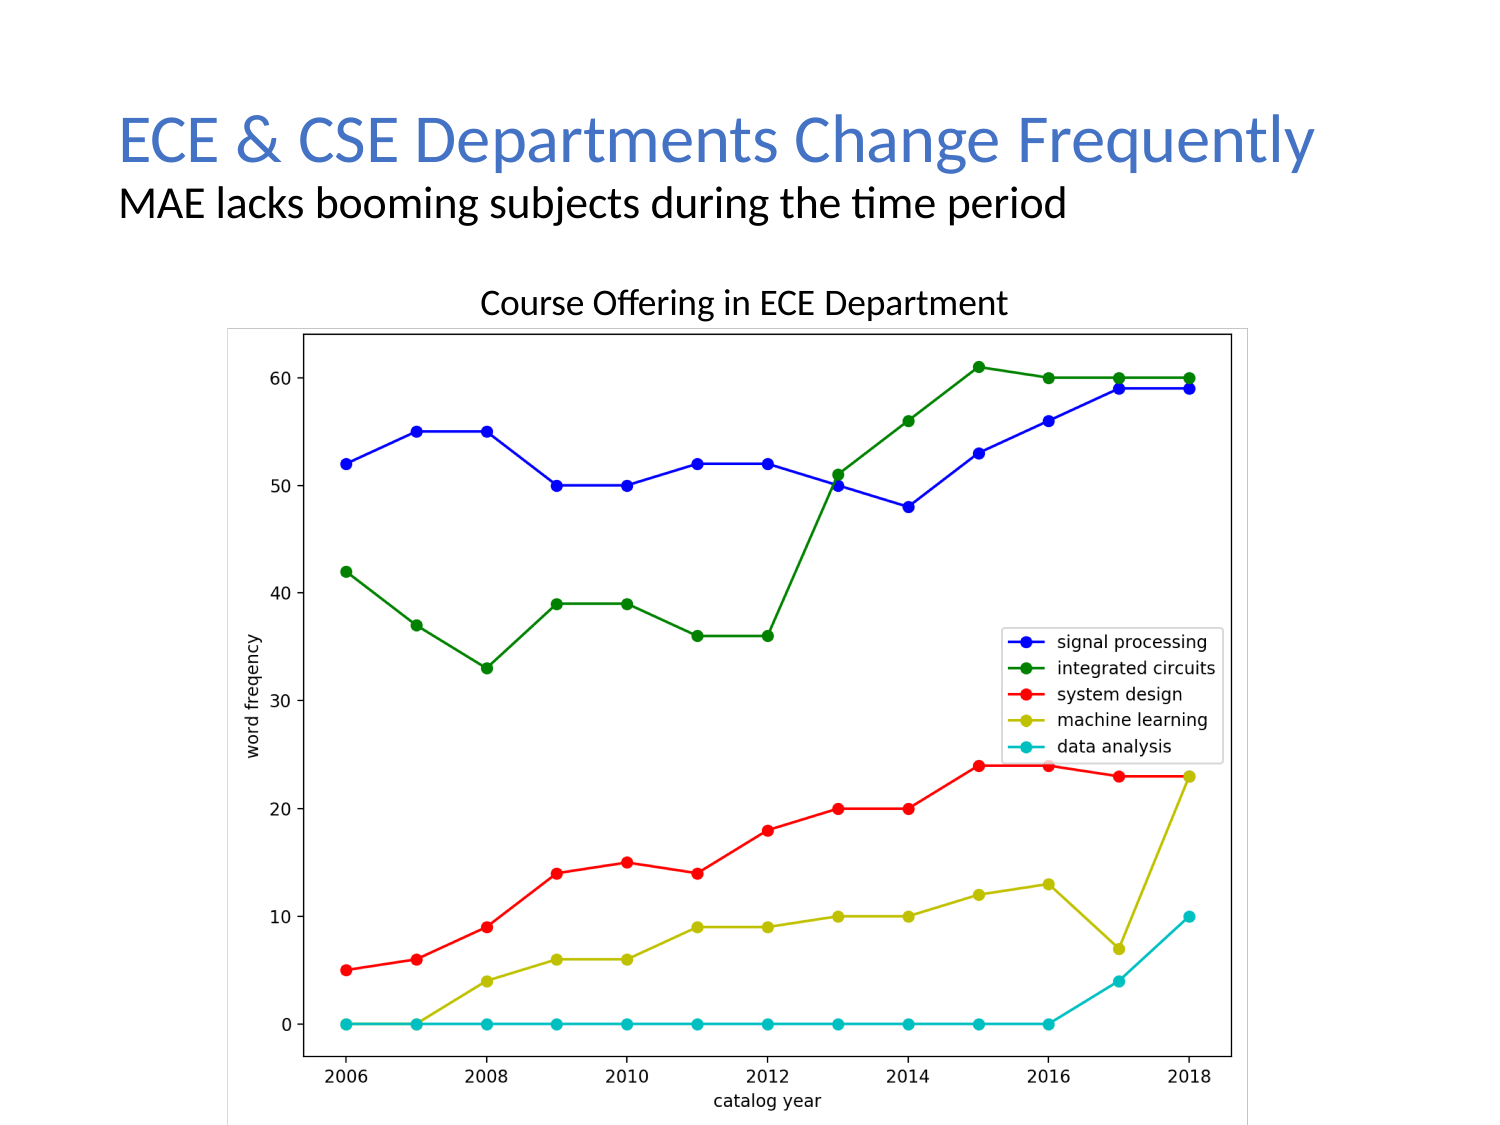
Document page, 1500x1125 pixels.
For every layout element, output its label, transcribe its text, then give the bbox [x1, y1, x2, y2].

text_box [227, 328, 1248, 1125]
title ECE & CSE Departments Change Frequently [116, 92, 1325, 283]
text_box MAE lacks booming subjects during the time period Course Offering in ECE Department [116, 171, 1078, 324]
